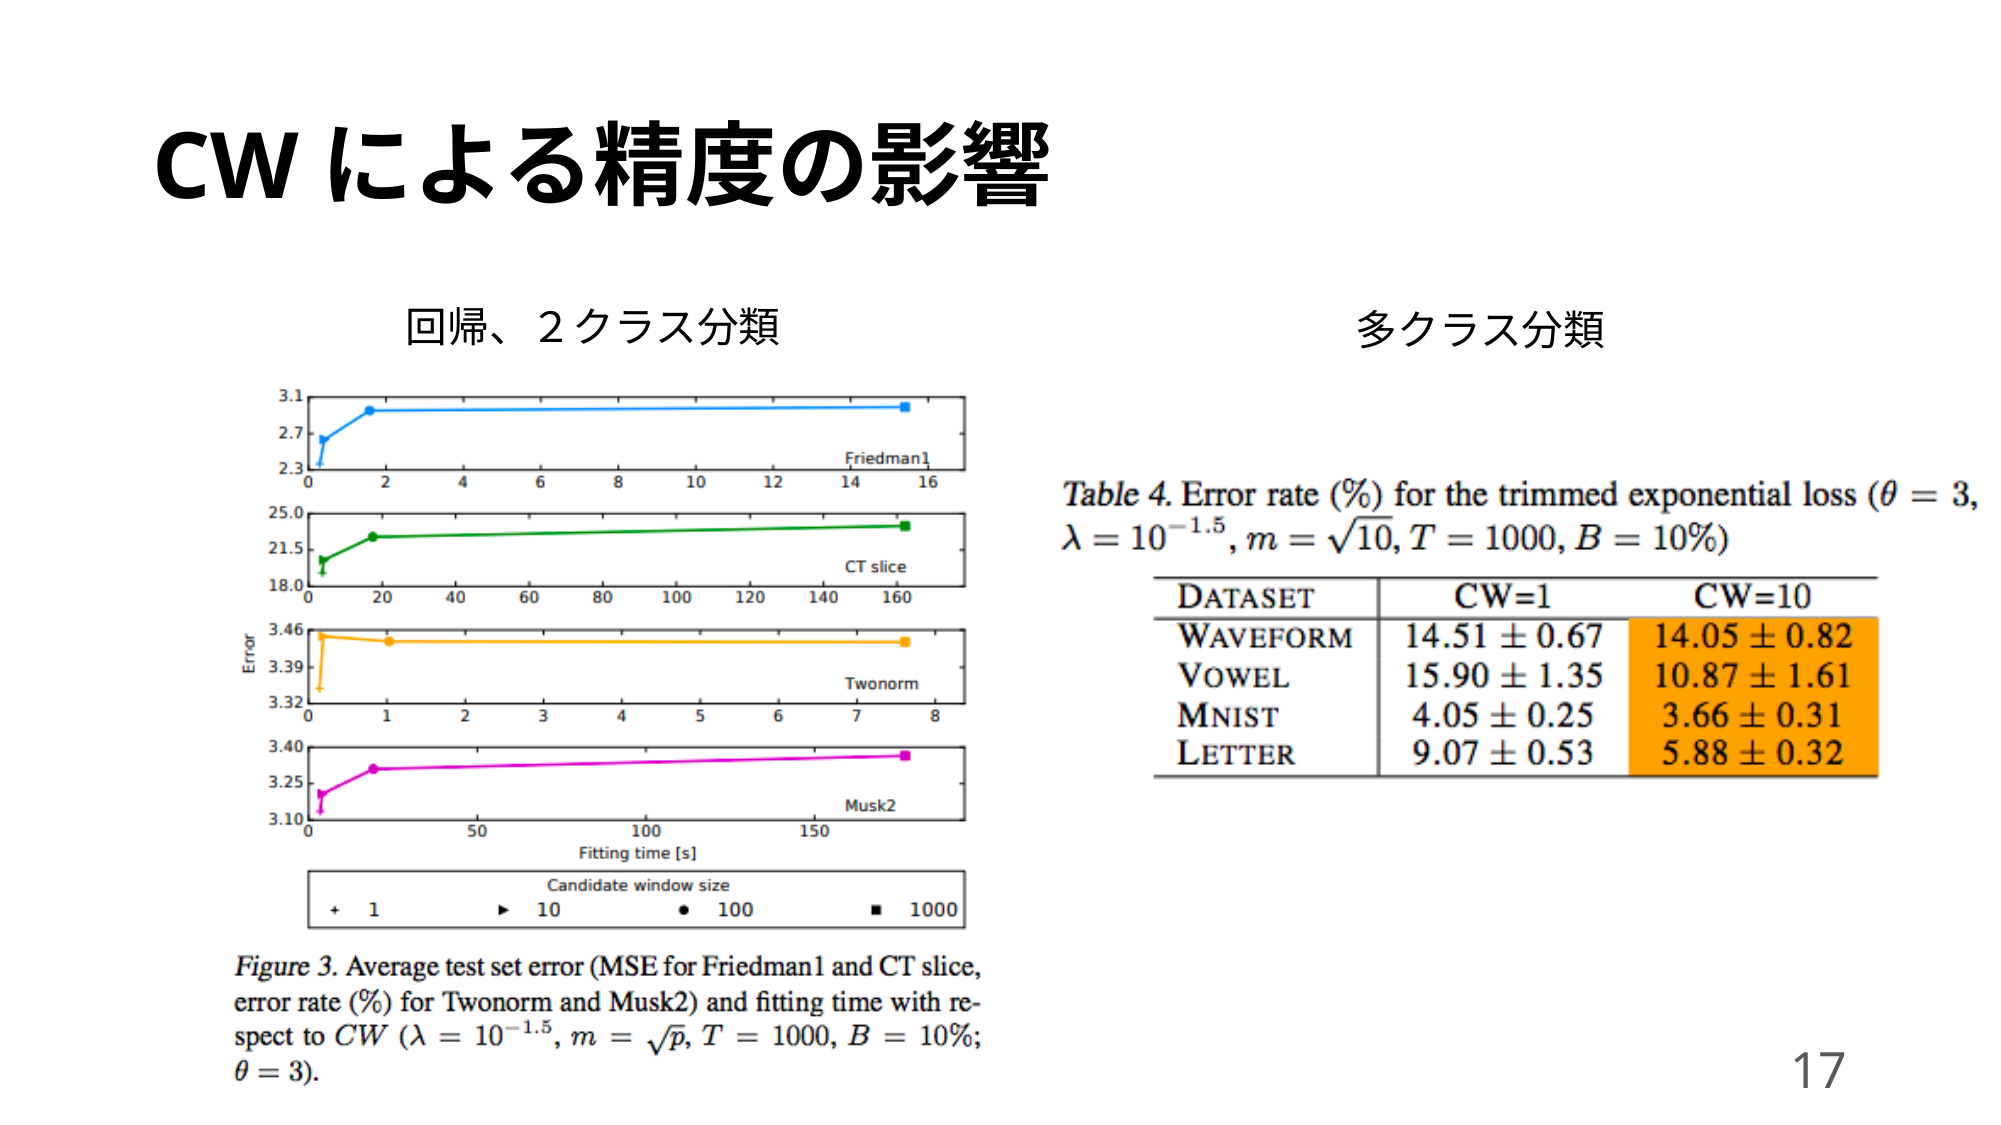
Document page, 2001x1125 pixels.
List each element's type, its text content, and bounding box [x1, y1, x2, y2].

picture [1056, 454, 1994, 788]
list 回帰、２クラス分類 [390, 299, 804, 371]
title CWによる精度の影響 [137, 59, 1863, 278]
text_box 多クラス分類 [1340, 302, 1635, 371]
picture [172, 371, 1021, 1103]
slide_number 17 [1412, 1042, 1863, 1103]
